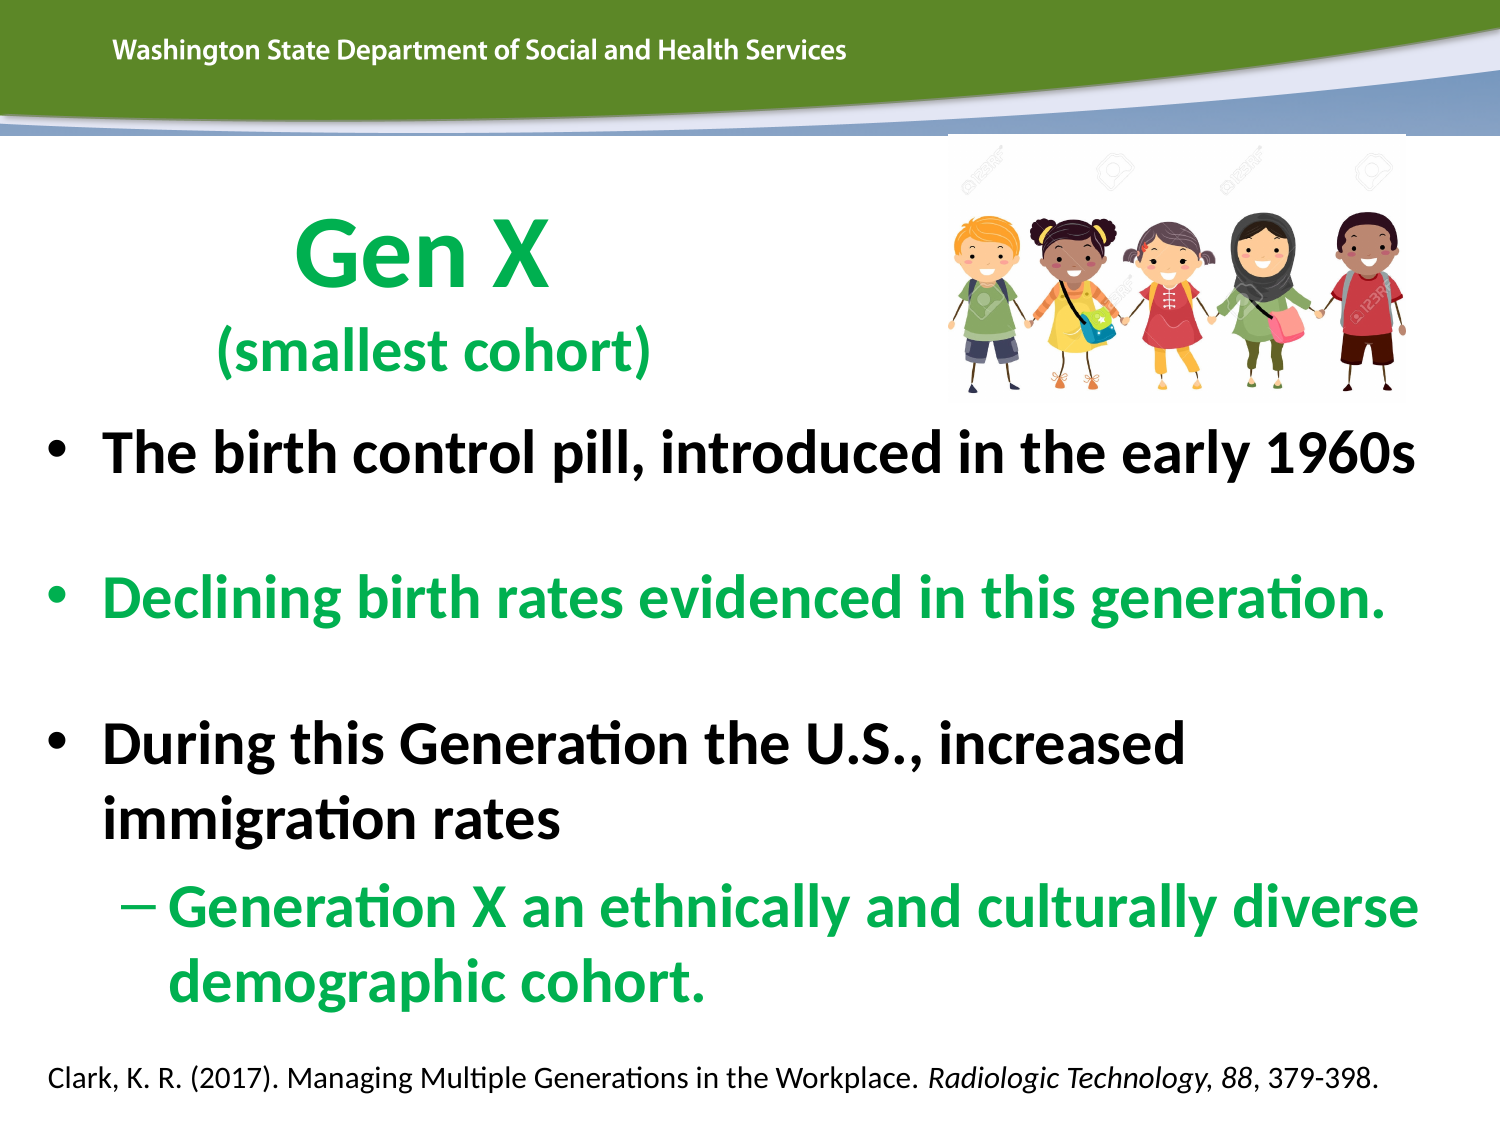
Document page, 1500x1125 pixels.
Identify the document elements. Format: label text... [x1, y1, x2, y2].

title Gen X (smallest cohort) [67, 144, 801, 403]
picture [0, 0, 1500, 403]
text_box Clark, K. R. (2017). Managing Multiple Generations in the Workplace. Radiologic Technology, 88, 379-398. [33, 1050, 1500, 1103]
list The birth control pill, introduced in the early 1960s Declining birth rates evidenced in this generation. During this Generation the U.S., increased immigration rates Generation X an ethnically and culturally diverse demographic cohort. [31, 403, 1443, 1104]
